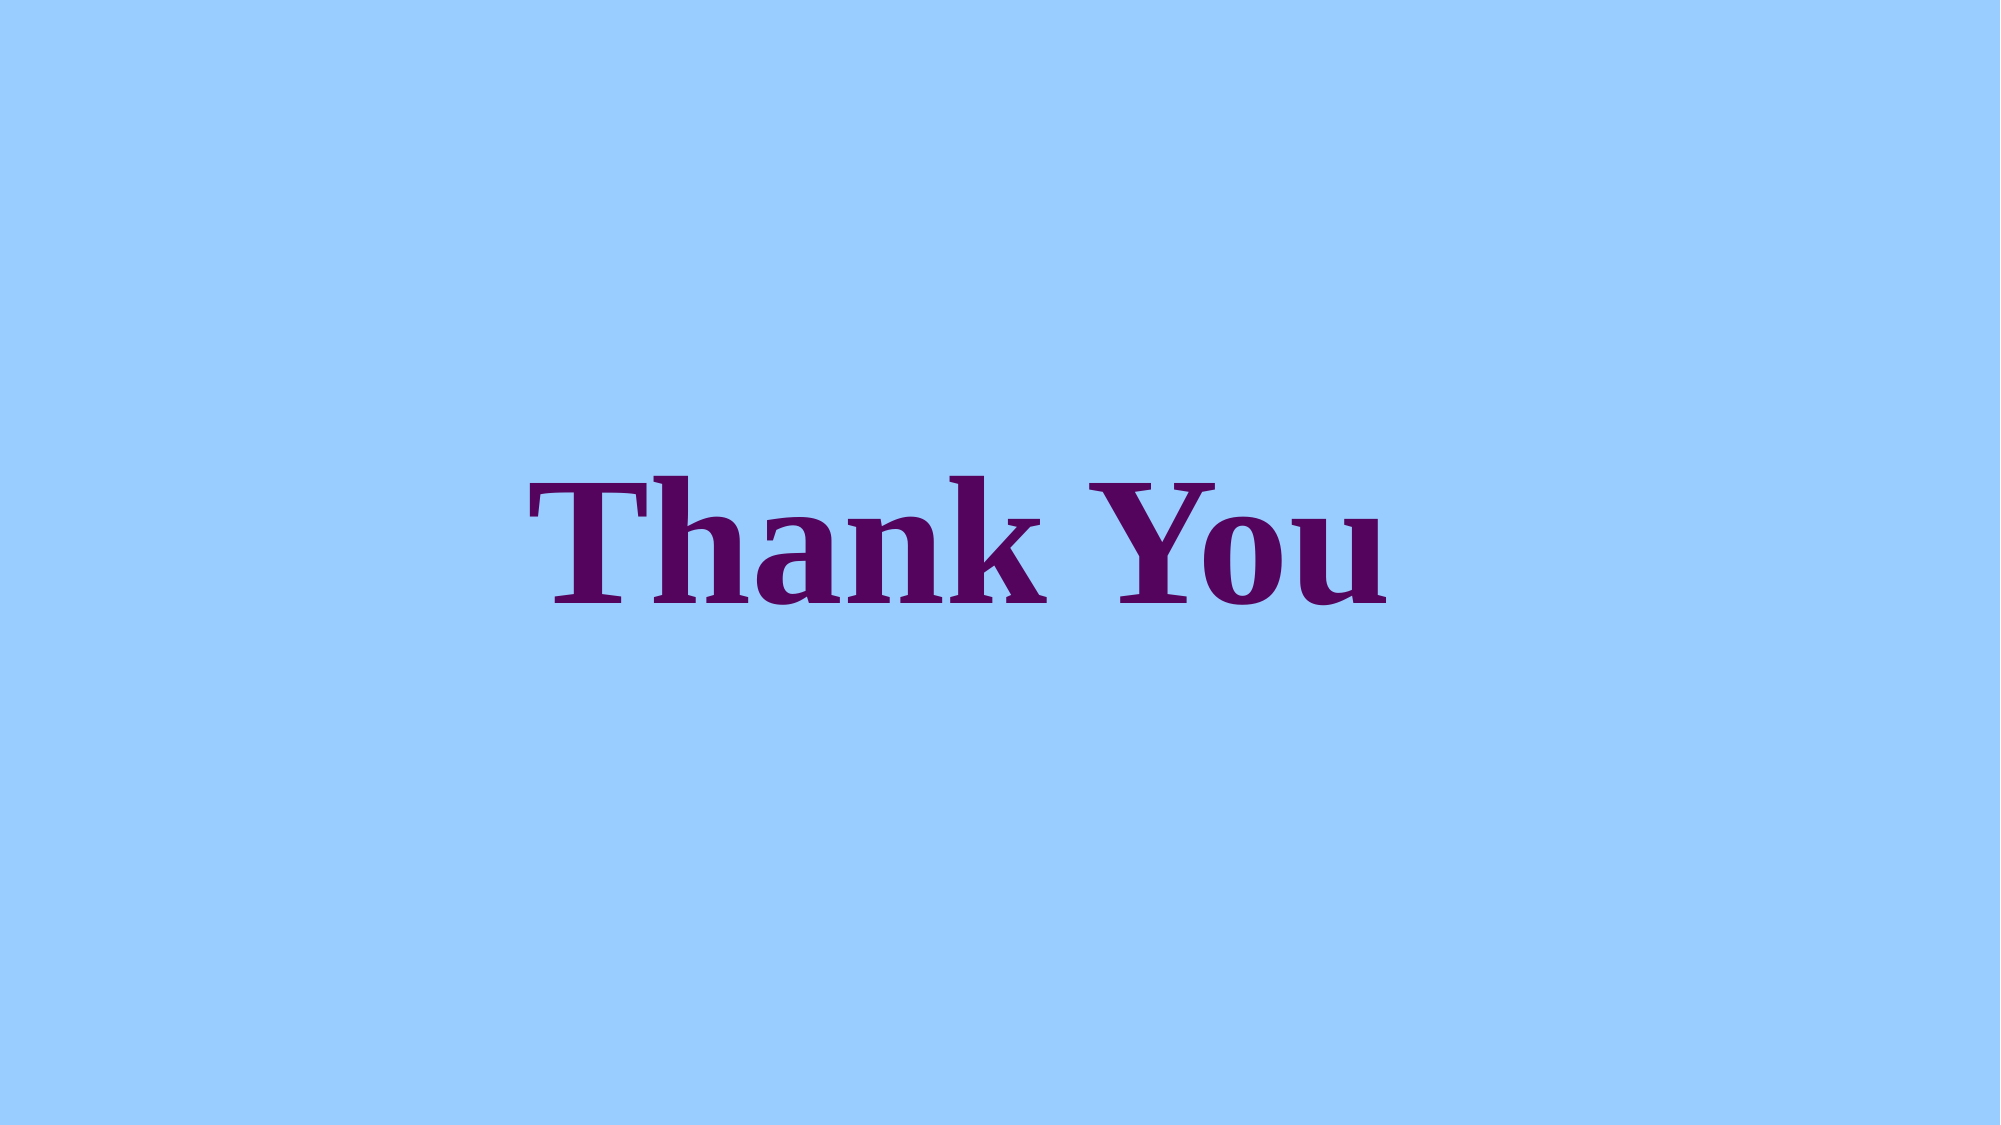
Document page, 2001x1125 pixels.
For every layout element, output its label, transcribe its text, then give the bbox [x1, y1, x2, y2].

text_box Thank You [512, 437, 1694, 654]
